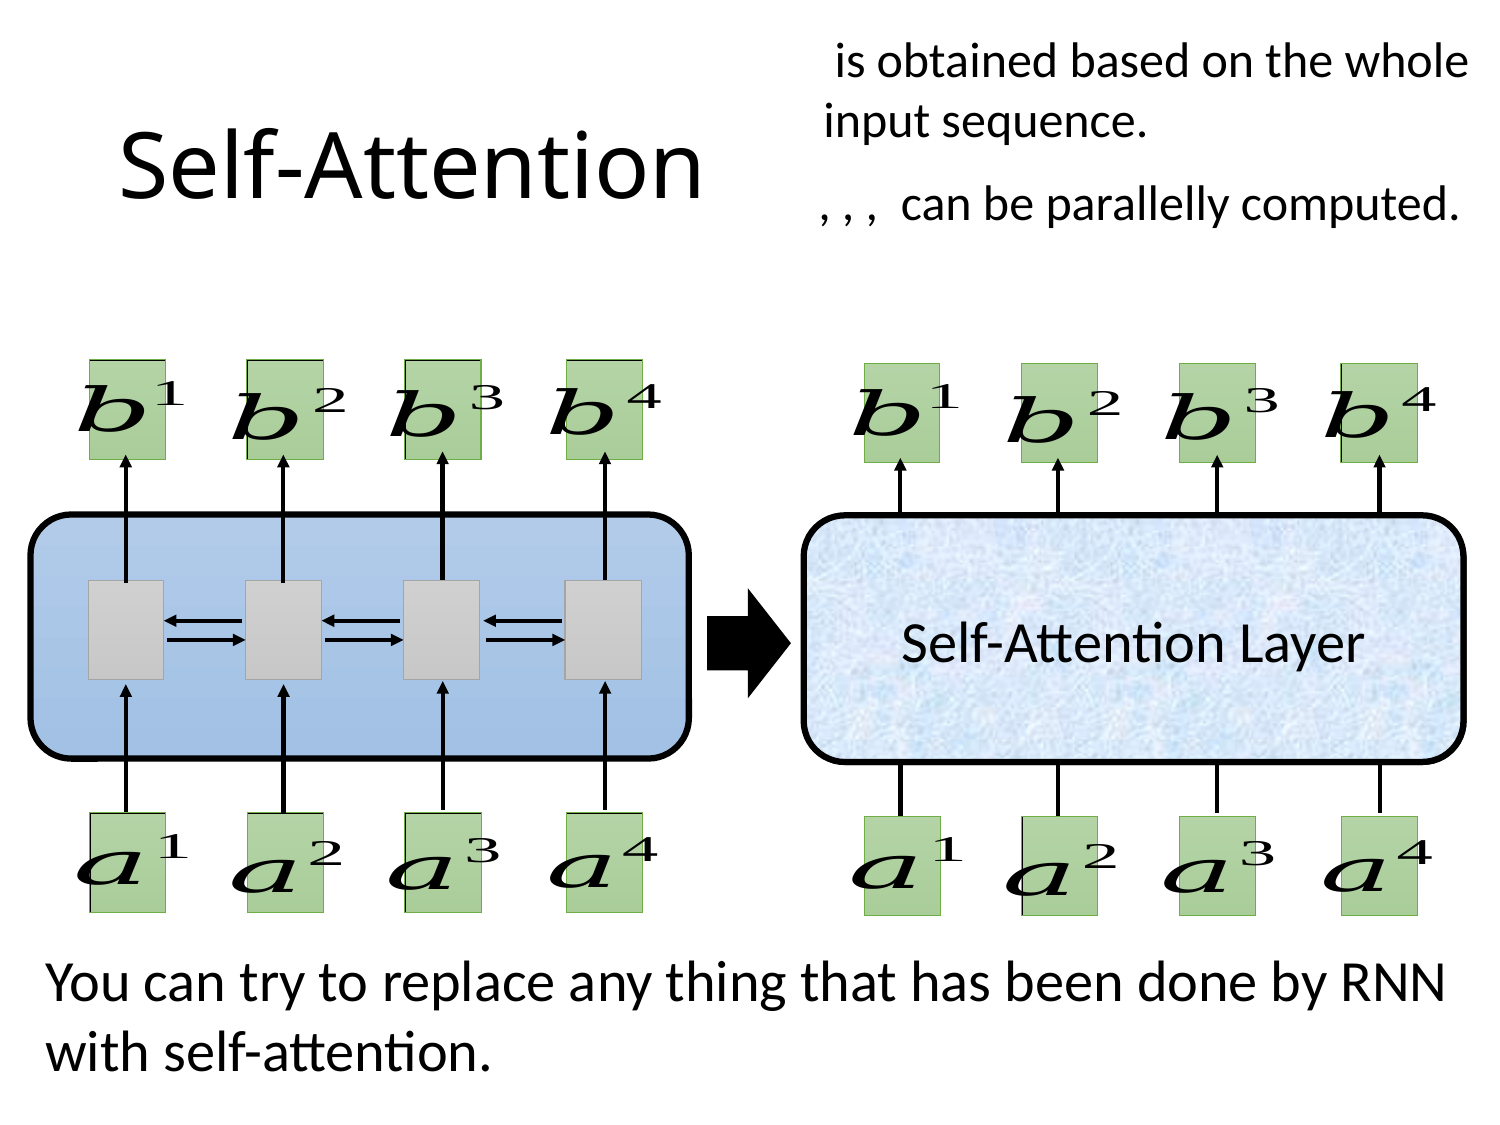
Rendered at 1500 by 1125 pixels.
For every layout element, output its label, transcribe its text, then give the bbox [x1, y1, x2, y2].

text_box [1340, 363, 1418, 463]
text_box [864, 363, 940, 463]
text_box [88, 580, 164, 680]
text_box [246, 359, 324, 460]
text_box [566, 359, 643, 460]
text_box [89, 359, 166, 460]
text_box [404, 359, 482, 460]
text_box [89, 812, 166, 913]
text_box [1341, 816, 1418, 916]
text_box [1179, 363, 1256, 463]
text_box [707, 588, 791, 699]
text_box Self-Attention Layer [803, 514, 1465, 763]
text_box [247, 812, 324, 913]
text_box [566, 812, 643, 913]
title Self-Attention [103, 59, 1397, 278]
text_box [245, 580, 322, 680]
text_box [1179, 816, 1256, 916]
text_box [1021, 363, 1098, 463]
text_box [403, 580, 480, 680]
text_box [1021, 816, 1098, 916]
text_box [29, 513, 690, 760]
text_box [564, 580, 642, 680]
text_box [864, 816, 941, 916]
text_box [404, 812, 482, 913]
text_box You can try to replace any thing that has been done by RNN with self-attention. [30, 935, 1500, 1090]
